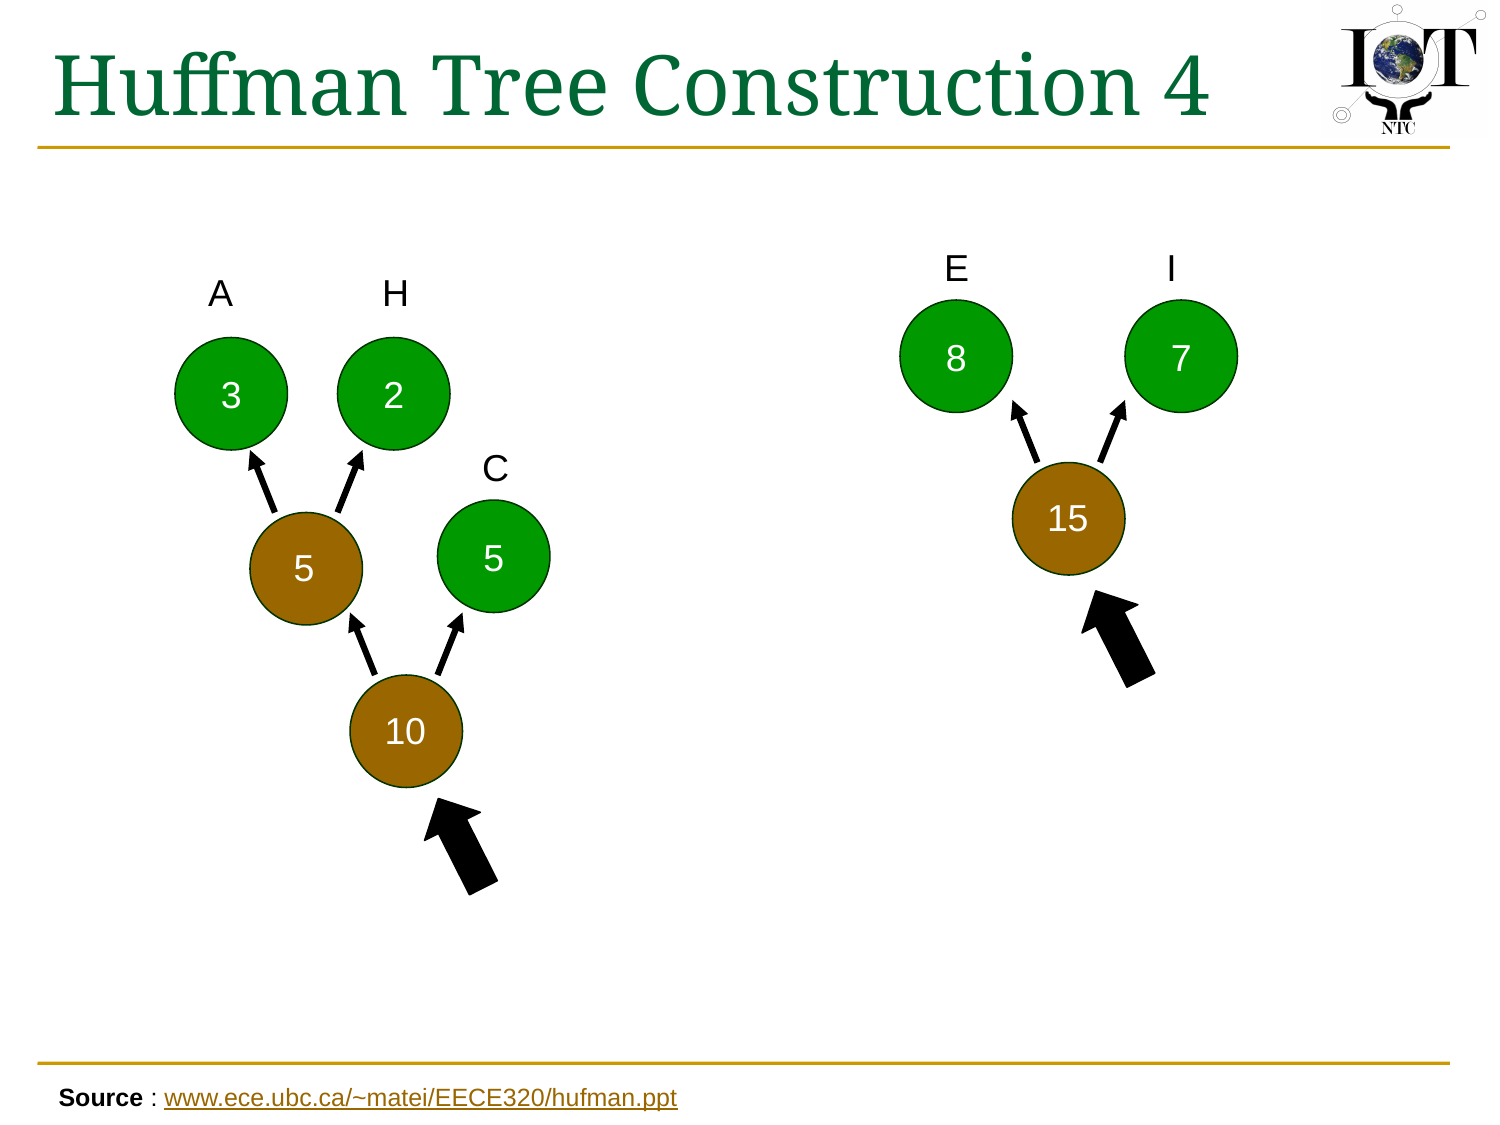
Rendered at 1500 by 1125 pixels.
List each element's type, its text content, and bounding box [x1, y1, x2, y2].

text_box A [193, 261, 248, 322]
picture [1321, 0, 1488, 138]
title Huffman Tree Construction 4 [37, 24, 1450, 200]
text_box 15 [1032, 486, 1104, 547]
text_box 5 [437, 500, 550, 613]
text_box [337, 450, 364, 513]
text_box [248, 450, 276, 513]
text_box 8 [900, 299, 1013, 413]
text_box [1082, 590, 1155, 688]
text_box 7 [1125, 299, 1238, 413]
text_box [1099, 399, 1127, 463]
text_box [249, 512, 363, 625]
text_box H [367, 261, 424, 322]
text_box [1012, 462, 1126, 576]
text_box [424, 798, 498, 895]
text_box [1011, 399, 1038, 463]
text_box C [467, 436, 524, 497]
text_box [437, 612, 464, 676]
text_box 5 [278, 536, 330, 597]
text_box I [1151, 236, 1192, 297]
text_box Source : www.ece.ubc.ca/~matei/EECE320/hufman.ppt [43, 1074, 1169, 1120]
text_box 2 [337, 337, 451, 451]
text_box [350, 675, 463, 788]
text_box [348, 612, 376, 676]
text_box E [929, 236, 985, 297]
text_box 3 [174, 337, 288, 451]
text_box 10 [369, 699, 442, 760]
